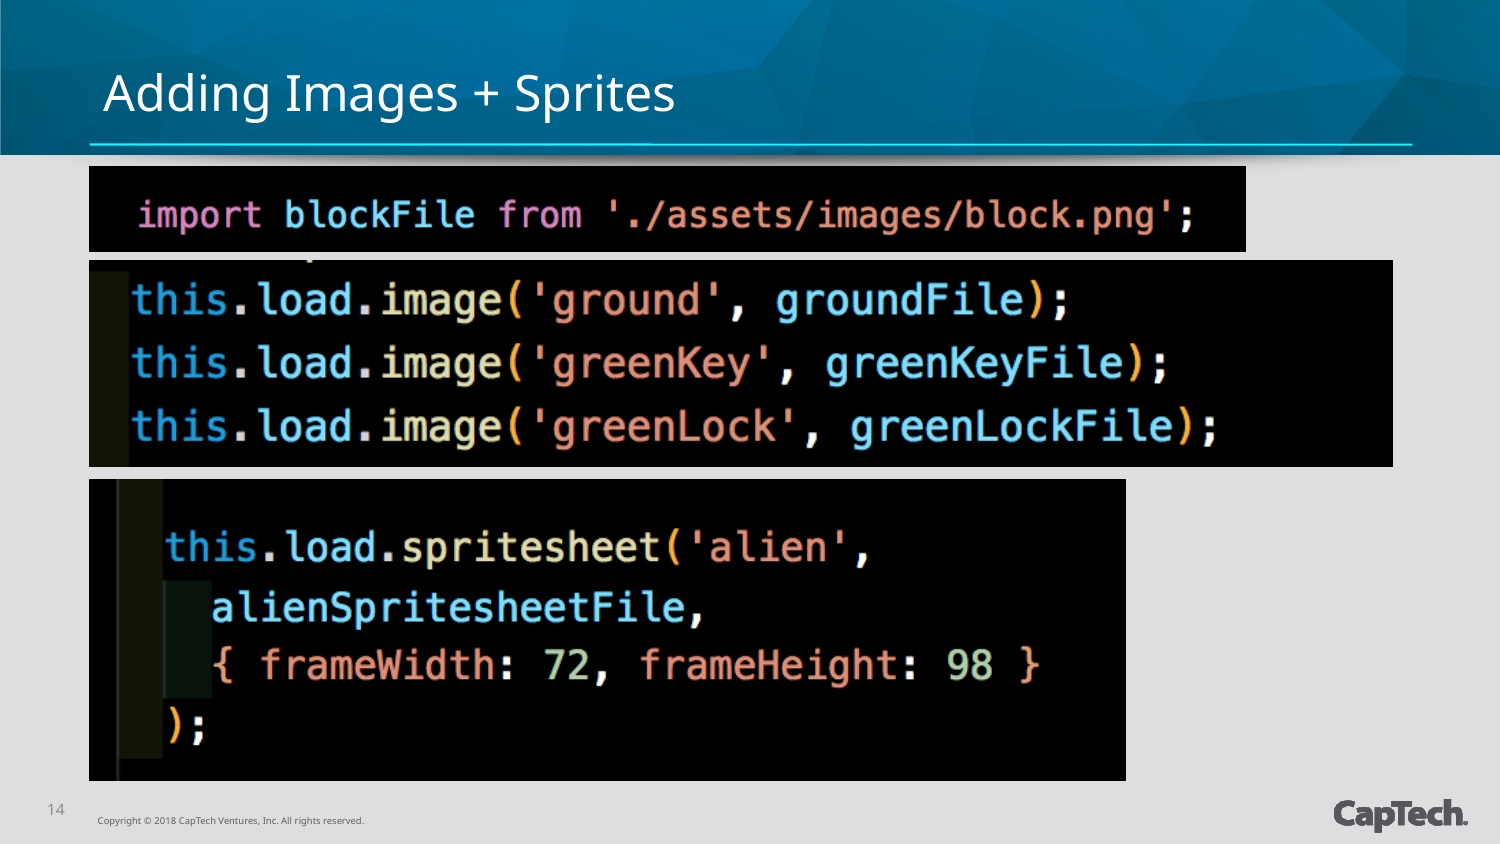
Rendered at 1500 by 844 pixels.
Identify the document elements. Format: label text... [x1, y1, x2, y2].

picture [89, 479, 1126, 781]
title Adding Images + Sprites [89, 44, 1413, 146]
picture [1327, 793, 1471, 838]
picture [89, 166, 1246, 253]
slide_number 14 [31, 787, 83, 833]
picture [89, 260, 1393, 467]
